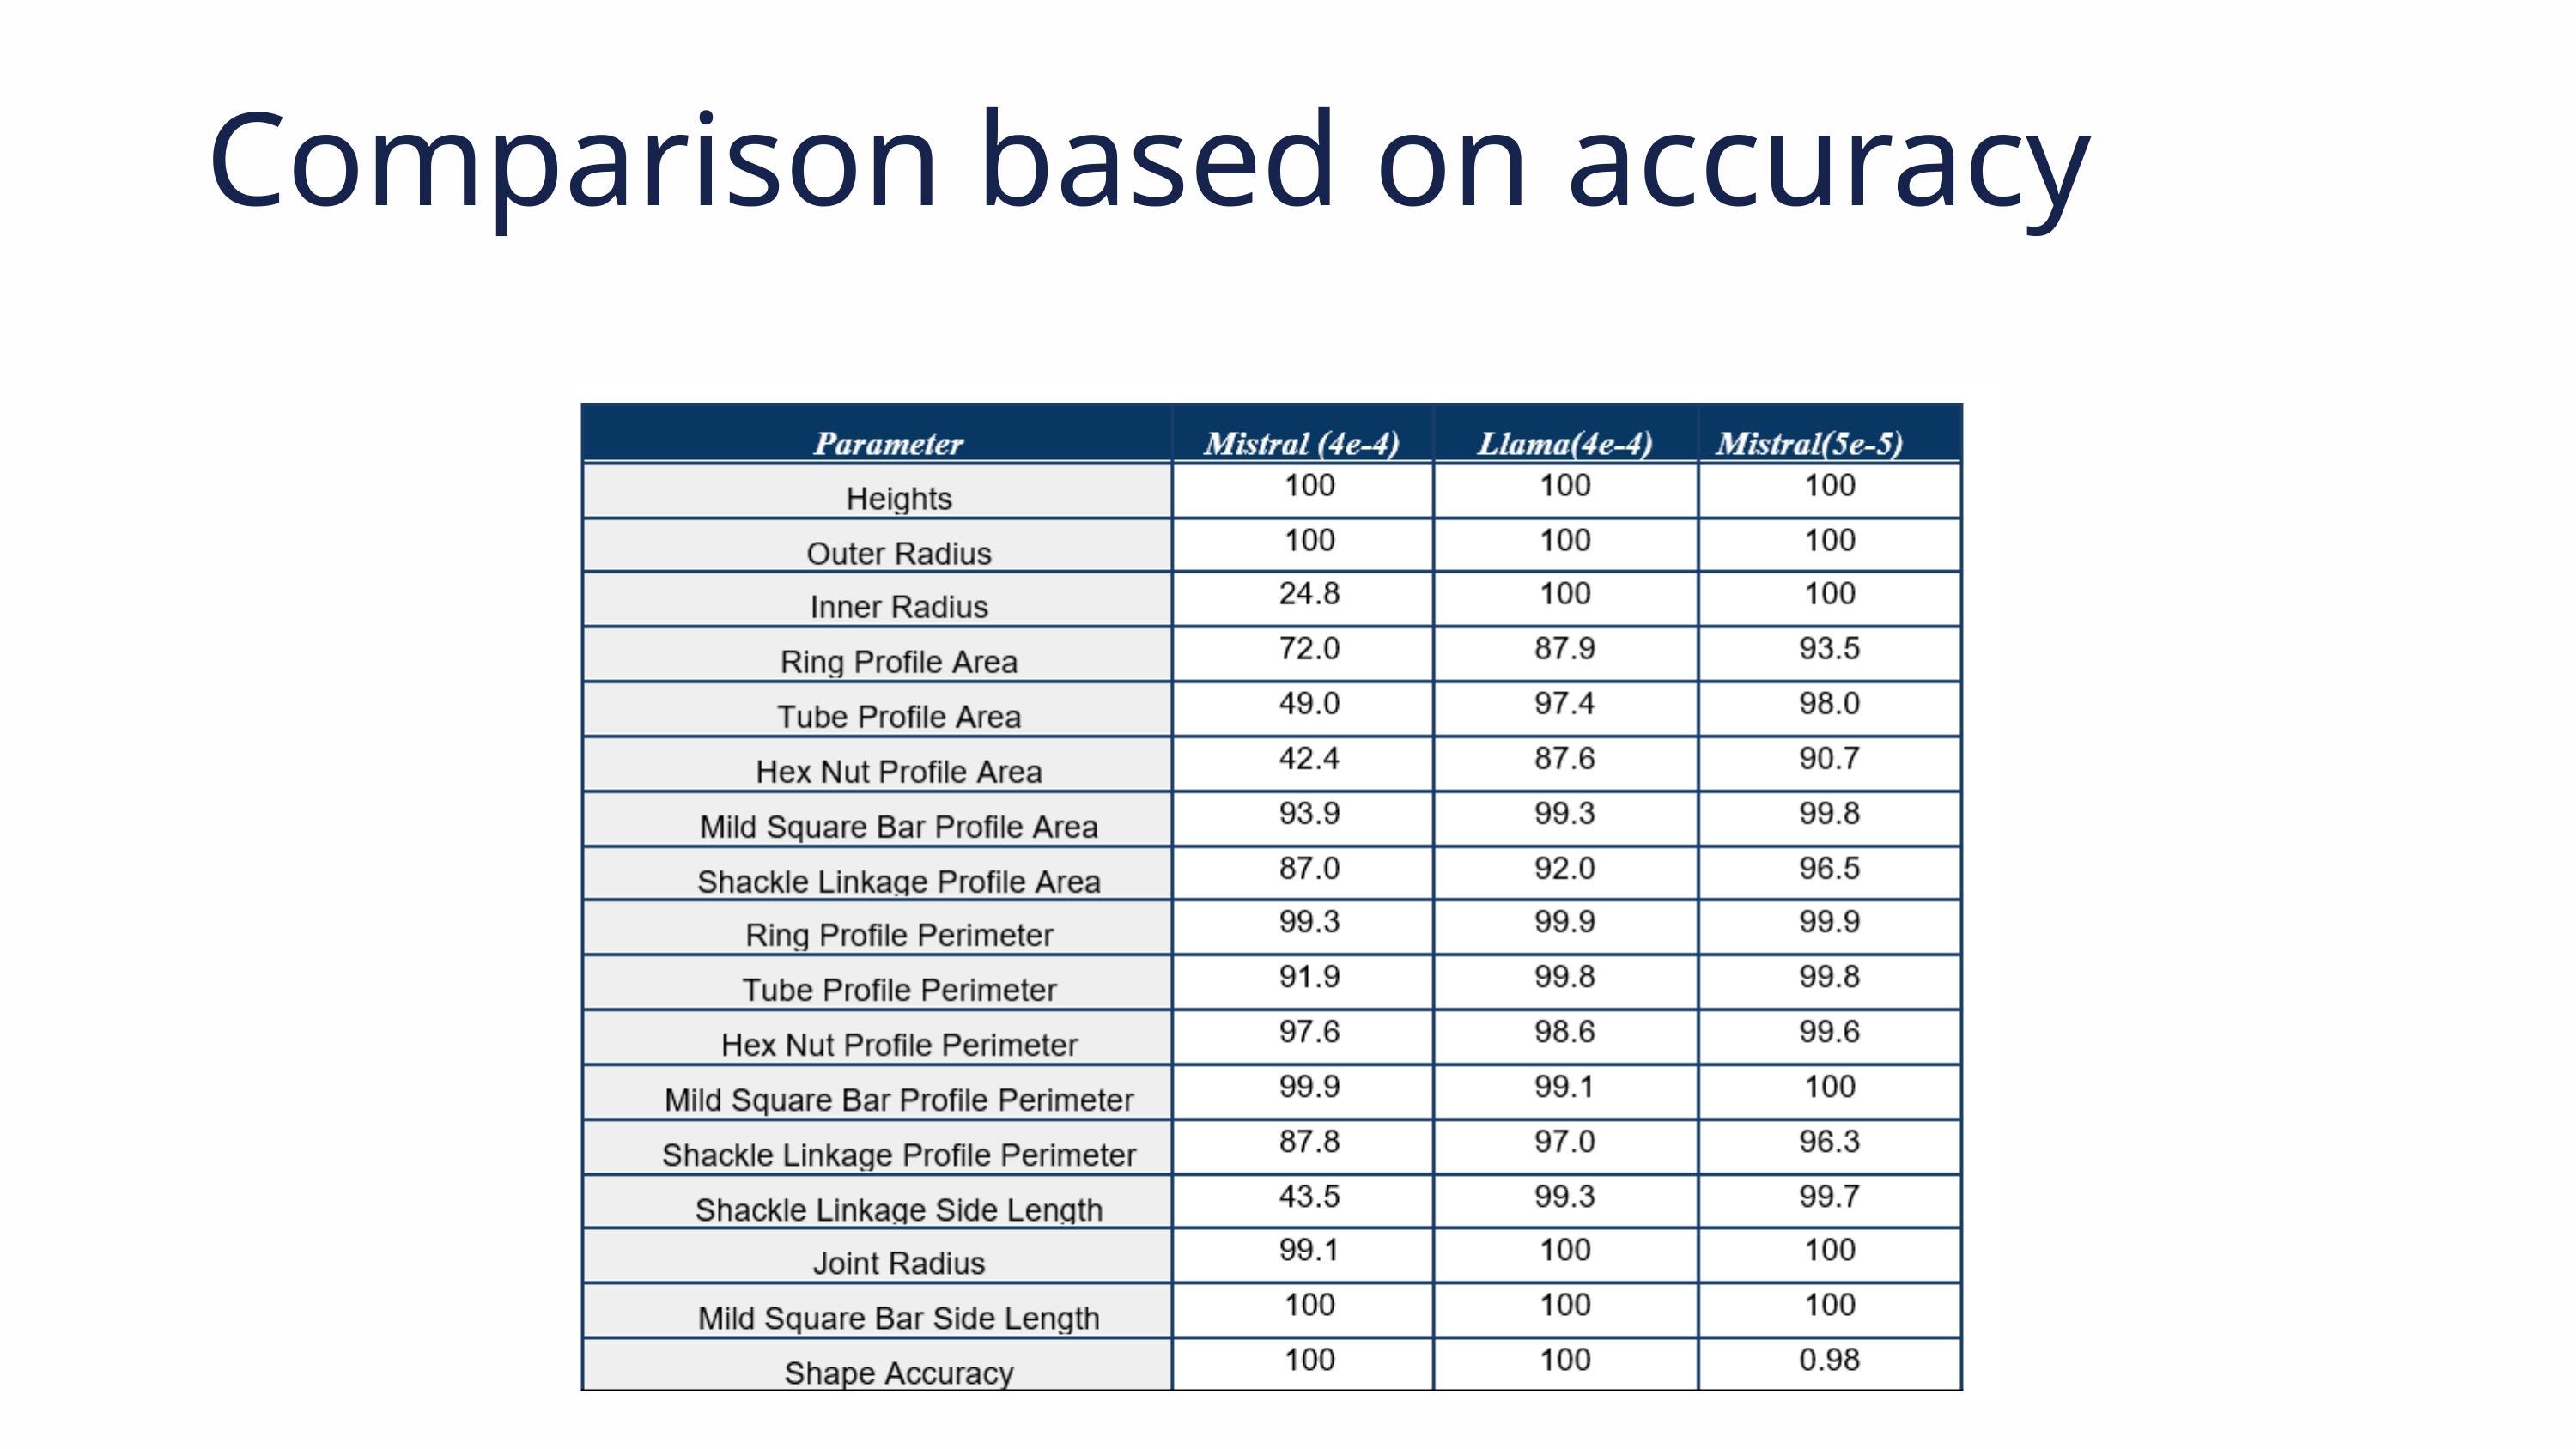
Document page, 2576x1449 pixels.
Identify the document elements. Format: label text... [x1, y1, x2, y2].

text_box Comparison based on accuracy [144, 85, 2154, 232]
text_box [568, 376, 2008, 1406]
